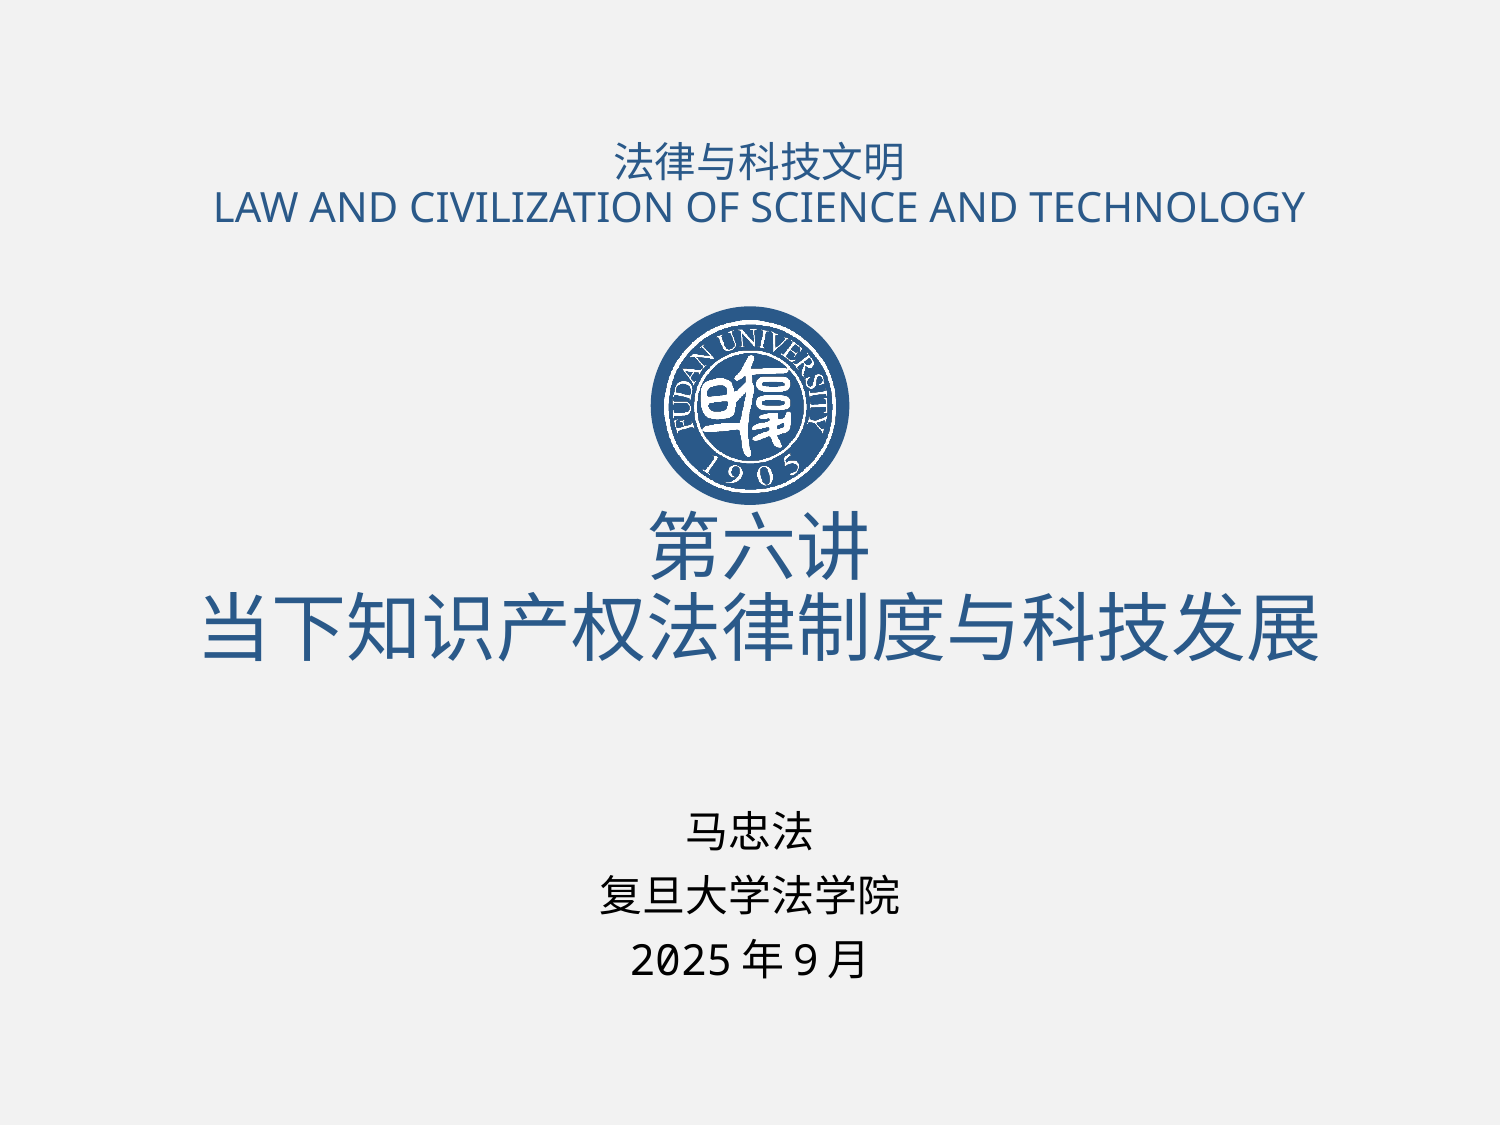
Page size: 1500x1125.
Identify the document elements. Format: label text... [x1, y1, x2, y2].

subtitle 马忠法 复旦大学法学院 2025年9月 [187, 802, 1313, 993]
picture [664, 320, 836, 491]
title 第六讲 当下知识产权法律制度与科技发展 [121, 491, 1397, 770]
text_box 法律与科技文明 LAW AND CIVILIZATION OF SCIENCE AND TECHNOLOGY [121, 132, 1397, 239]
